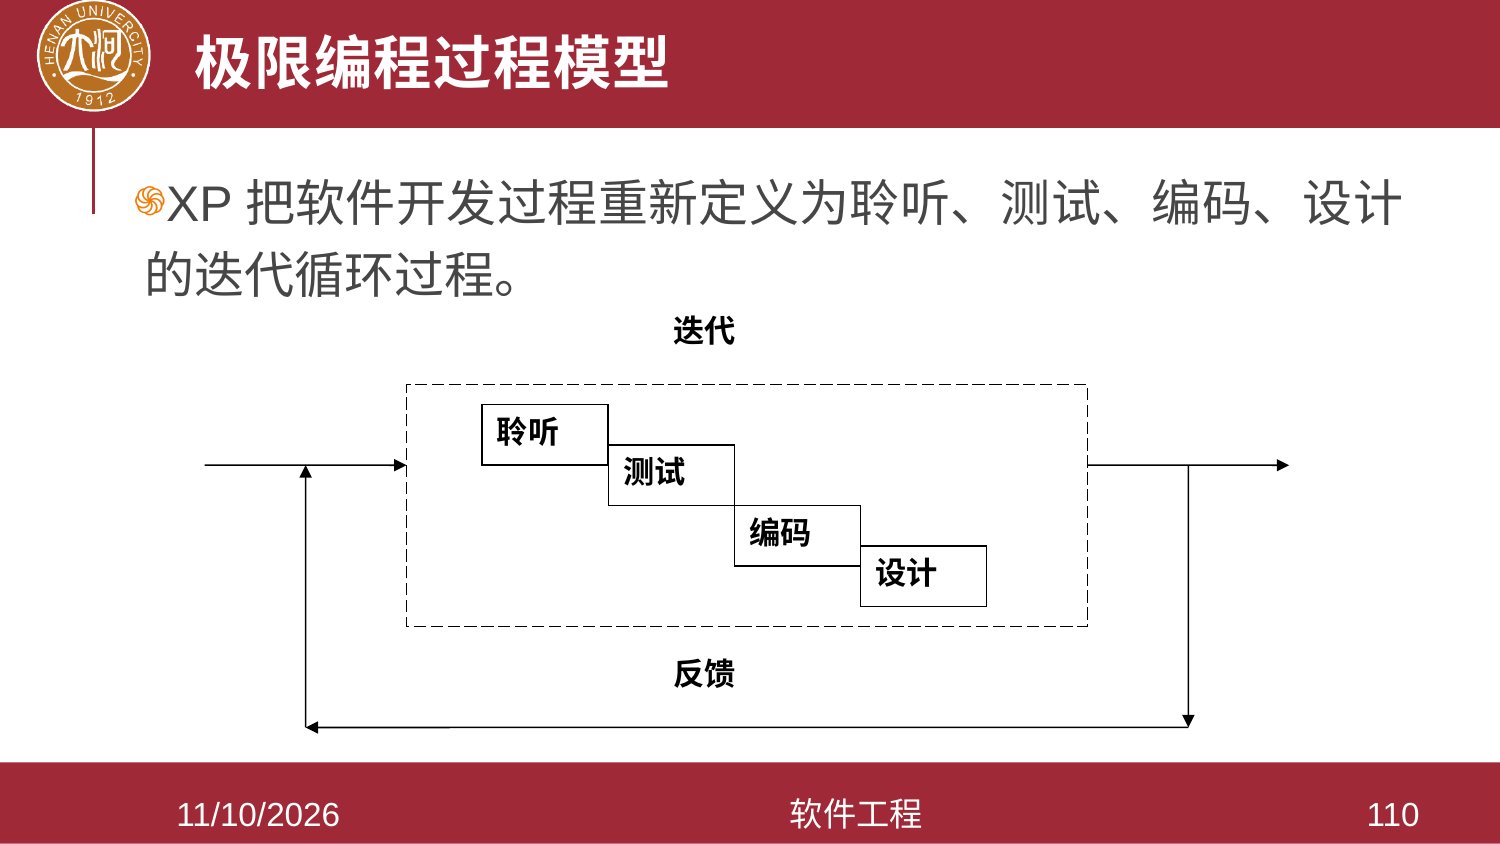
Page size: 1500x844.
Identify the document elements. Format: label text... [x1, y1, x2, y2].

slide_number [126, 796, 391, 830]
list XP把软件开发过程重新定义为聆听、测试、编码、设计的迭代循环过程。 [126, 151, 1411, 777]
footer 软件工程 [391, 796, 1322, 830]
slide_number 110 [1333, 796, 1454, 830]
title 极限编程过程模型 [179, 0, 1454, 136]
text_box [179, 303, 1441, 748]
